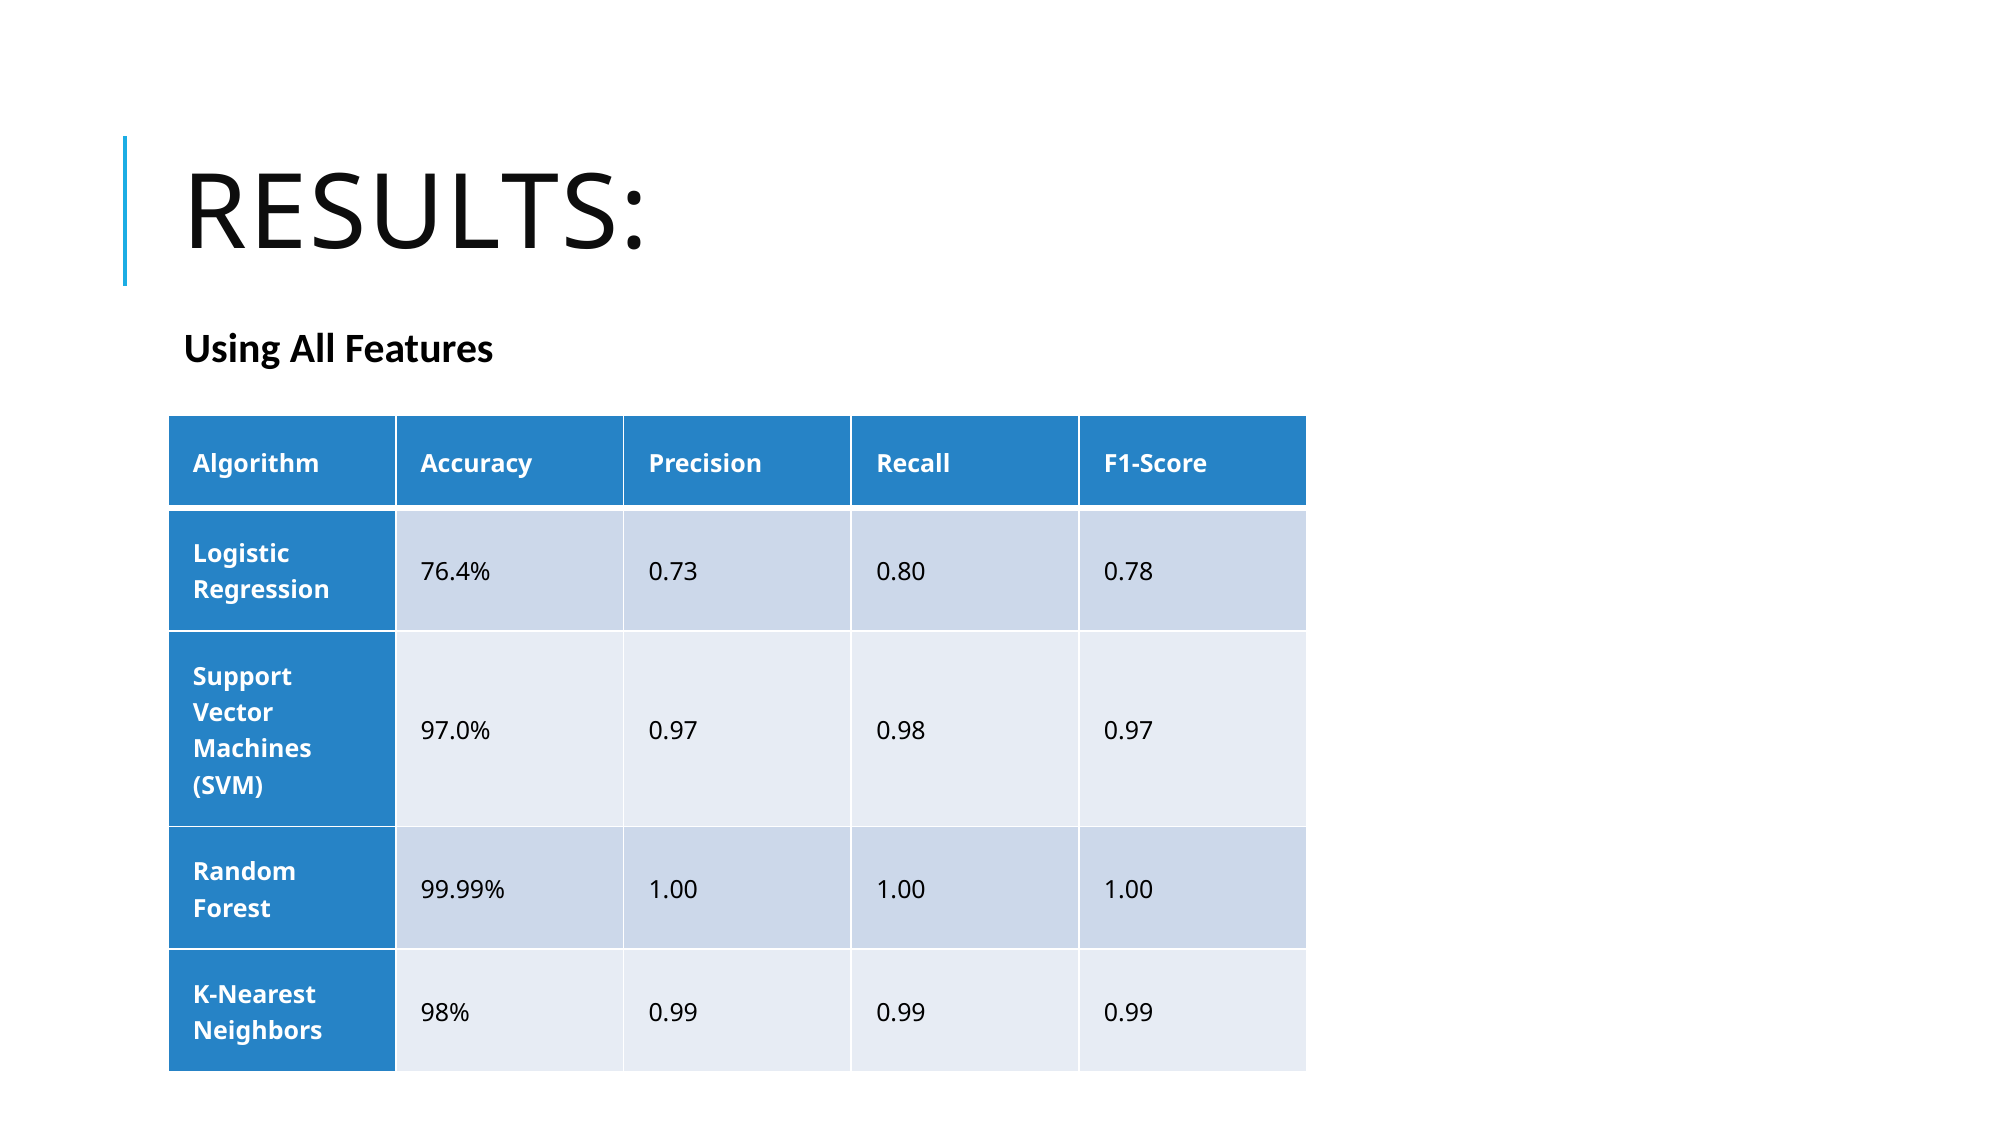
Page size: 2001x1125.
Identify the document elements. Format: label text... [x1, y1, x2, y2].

table_cell 99.99% [397, 827, 623, 948]
table_header Algorithm [169, 416, 395, 505]
table_cell 0.78 [1080, 511, 1306, 630]
table_cell K-Nearest Neighbors [169, 950, 395, 1071]
table_header F1-Score [1080, 416, 1306, 505]
table_cell Support Vector Machines (SVM) [169, 632, 395, 826]
table_cell 0.97 [1080, 632, 1306, 826]
table_cell 0.99 [1080, 950, 1306, 1071]
table_header Accuracy [397, 416, 623, 505]
table_header Precision [624, 416, 850, 505]
table_cell 0.99 [852, 950, 1078, 1071]
table_cell 97.0% [397, 632, 623, 826]
text_box Using All Features [168, 313, 510, 379]
table_cell 1.00 [1080, 827, 1306, 948]
table_cell Random Forest [169, 827, 395, 948]
table_cell 1.00 [624, 827, 850, 948]
table_cell 98% [397, 950, 623, 1071]
table_cell 1.00 [852, 827, 1078, 948]
table_header Recall [852, 416, 1078, 505]
table_cell Logistic Regression [169, 511, 395, 630]
table_cell 0.99 [624, 950, 850, 1071]
table_cell 76.4% [397, 511, 623, 630]
table_cell 0.80 [852, 511, 1078, 630]
table_cell 0.73 [624, 511, 850, 630]
table_cell 0.97 [624, 632, 850, 826]
table_cell 0.98 [852, 632, 1078, 826]
title RESULTS: [168, 96, 1763, 342]
